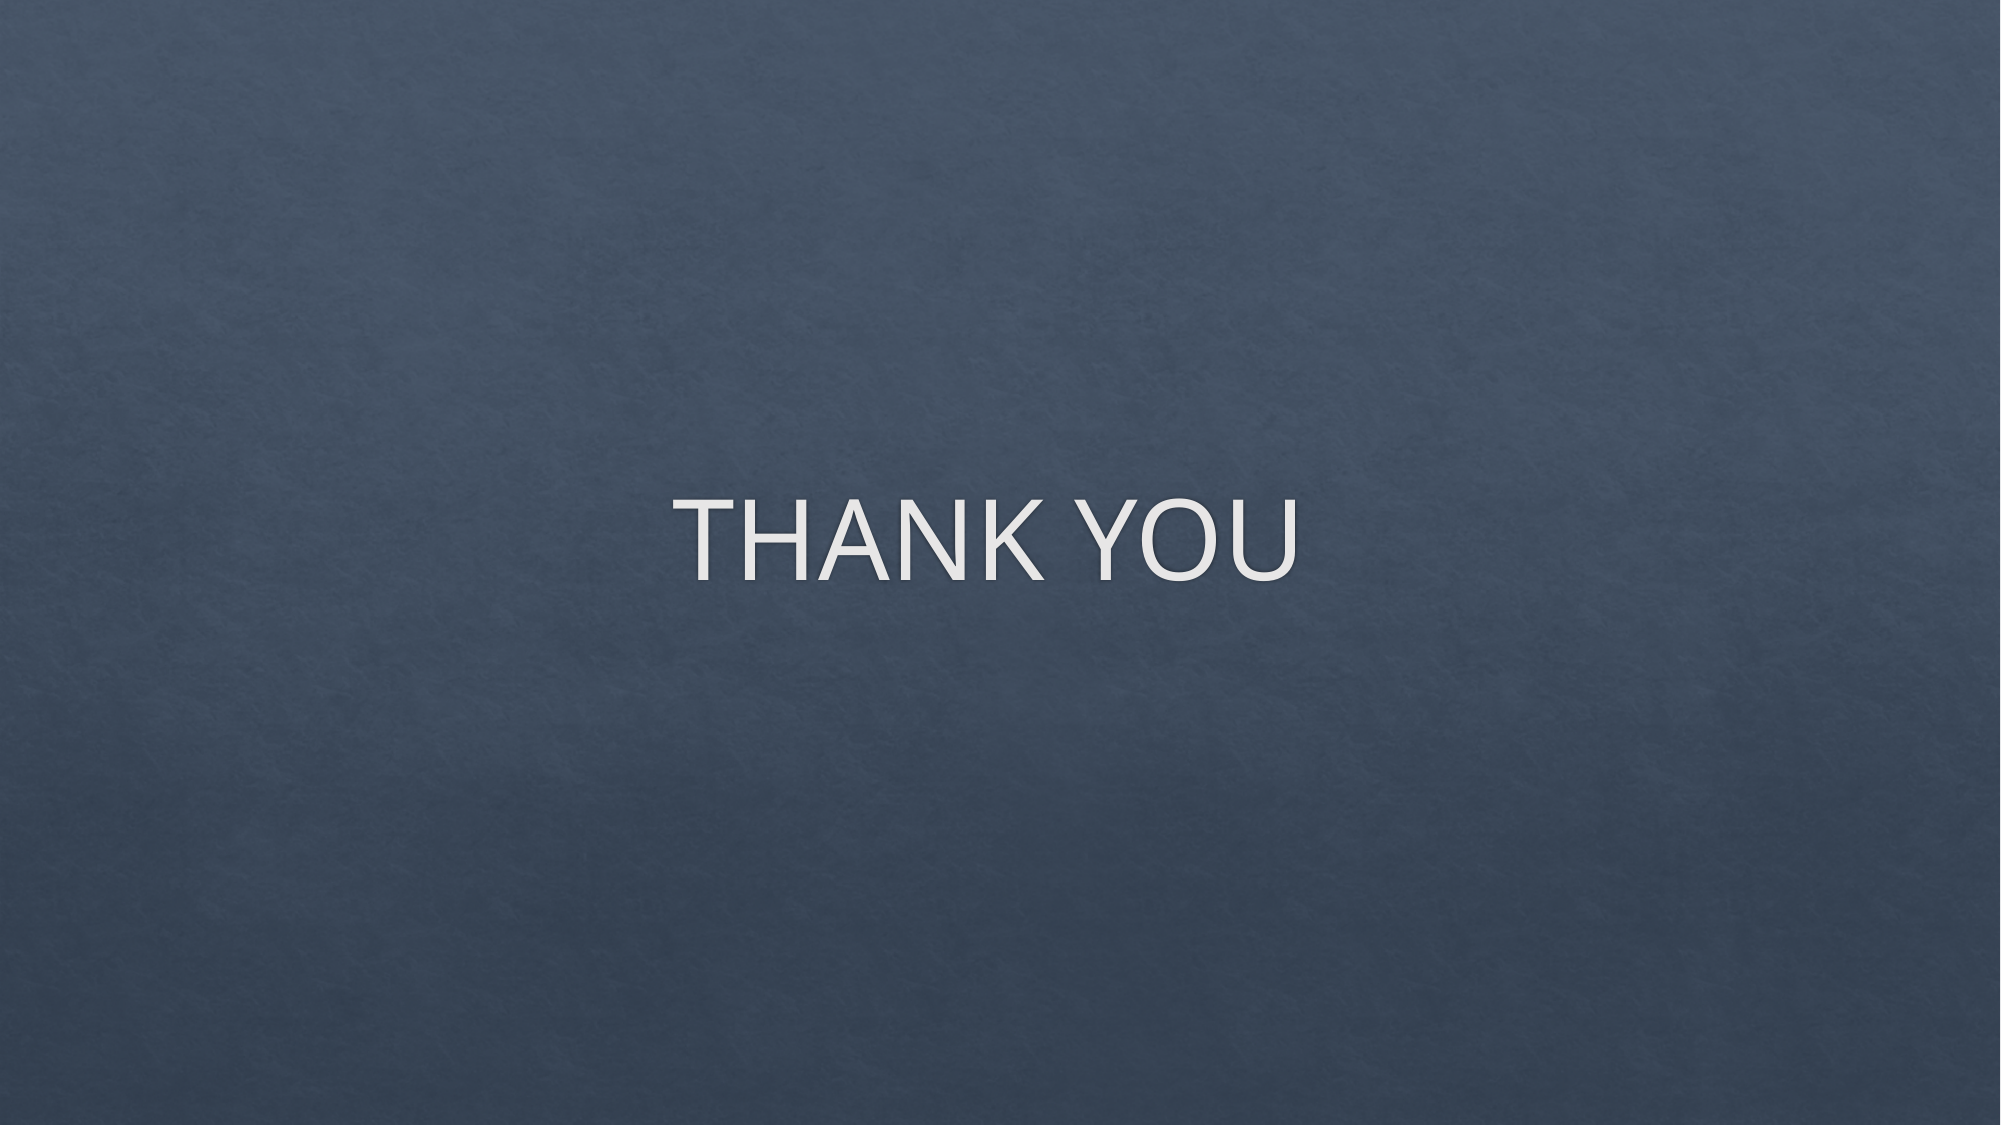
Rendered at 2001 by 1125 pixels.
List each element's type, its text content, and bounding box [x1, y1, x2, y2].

title THANK YOU [336, 426, 1643, 645]
